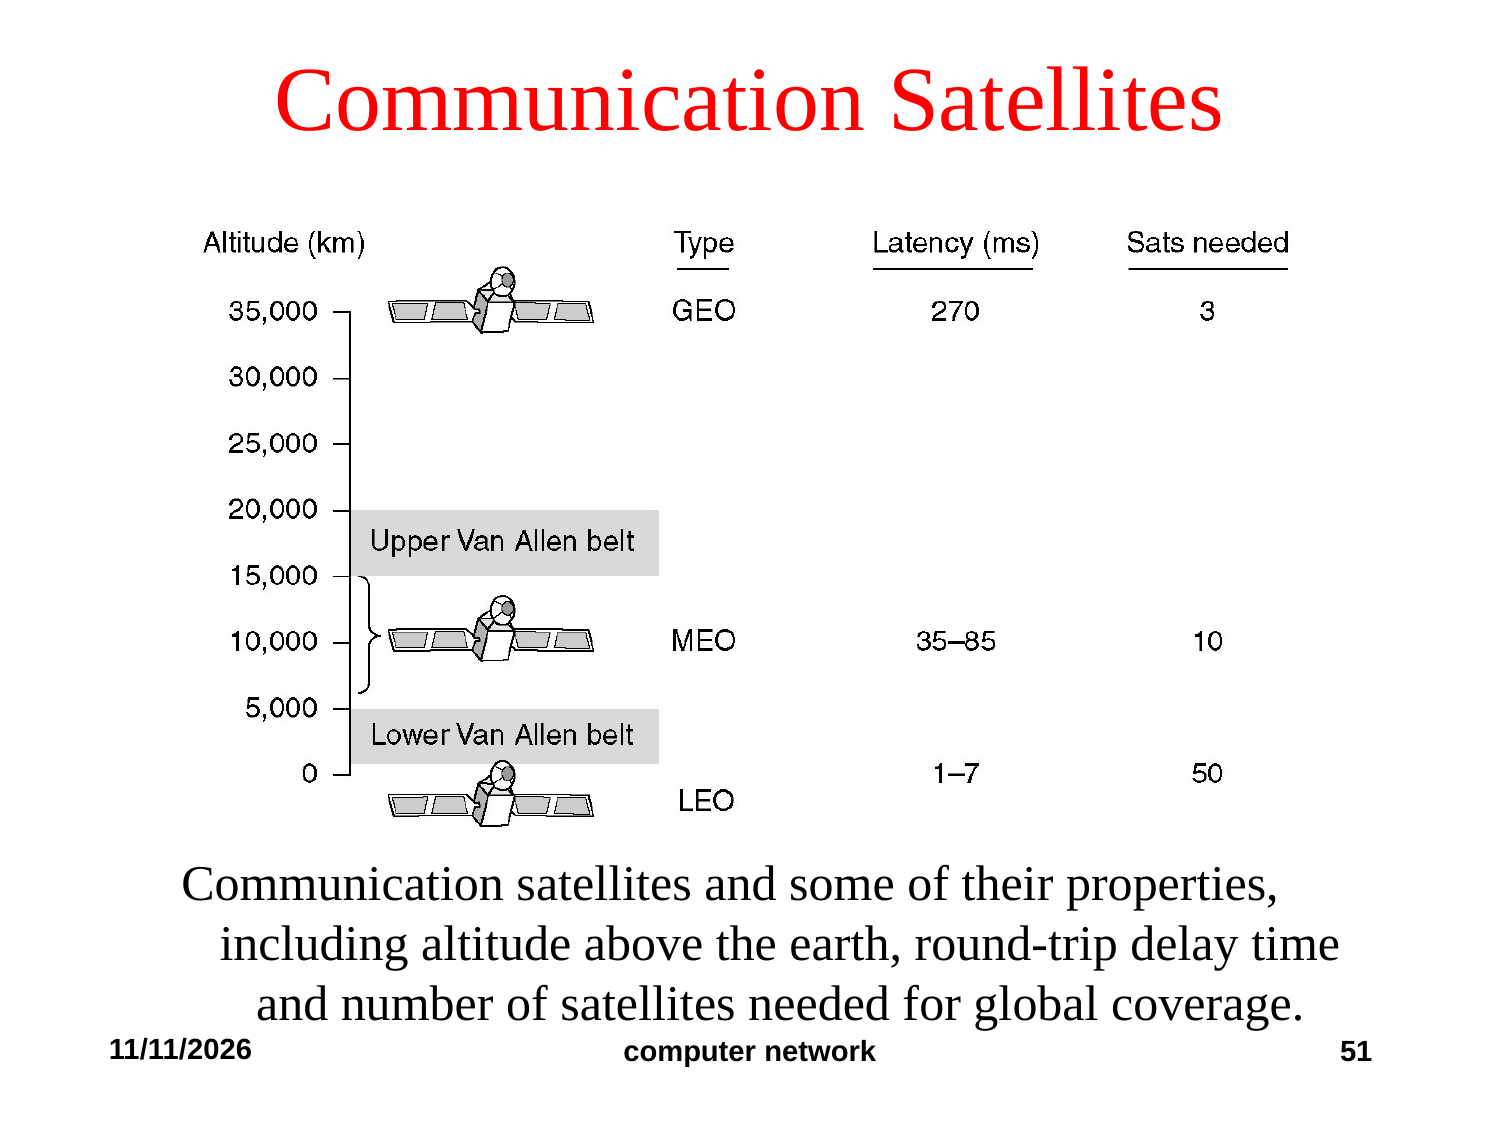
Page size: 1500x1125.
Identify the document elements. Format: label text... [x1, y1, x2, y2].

slide_number 51 [1074, 1025, 1388, 1100]
list Communication satellites and some of their properties, including altitude above the earth, round-trip delay time and number of satellites needed for global coverage. [94, 842, 1367, 1050]
picture [198, 224, 1291, 830]
title Communication Satellites [0, 0, 1500, 188]
footer computer network [512, 1050, 988, 1100]
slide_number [93, 1022, 407, 1098]
